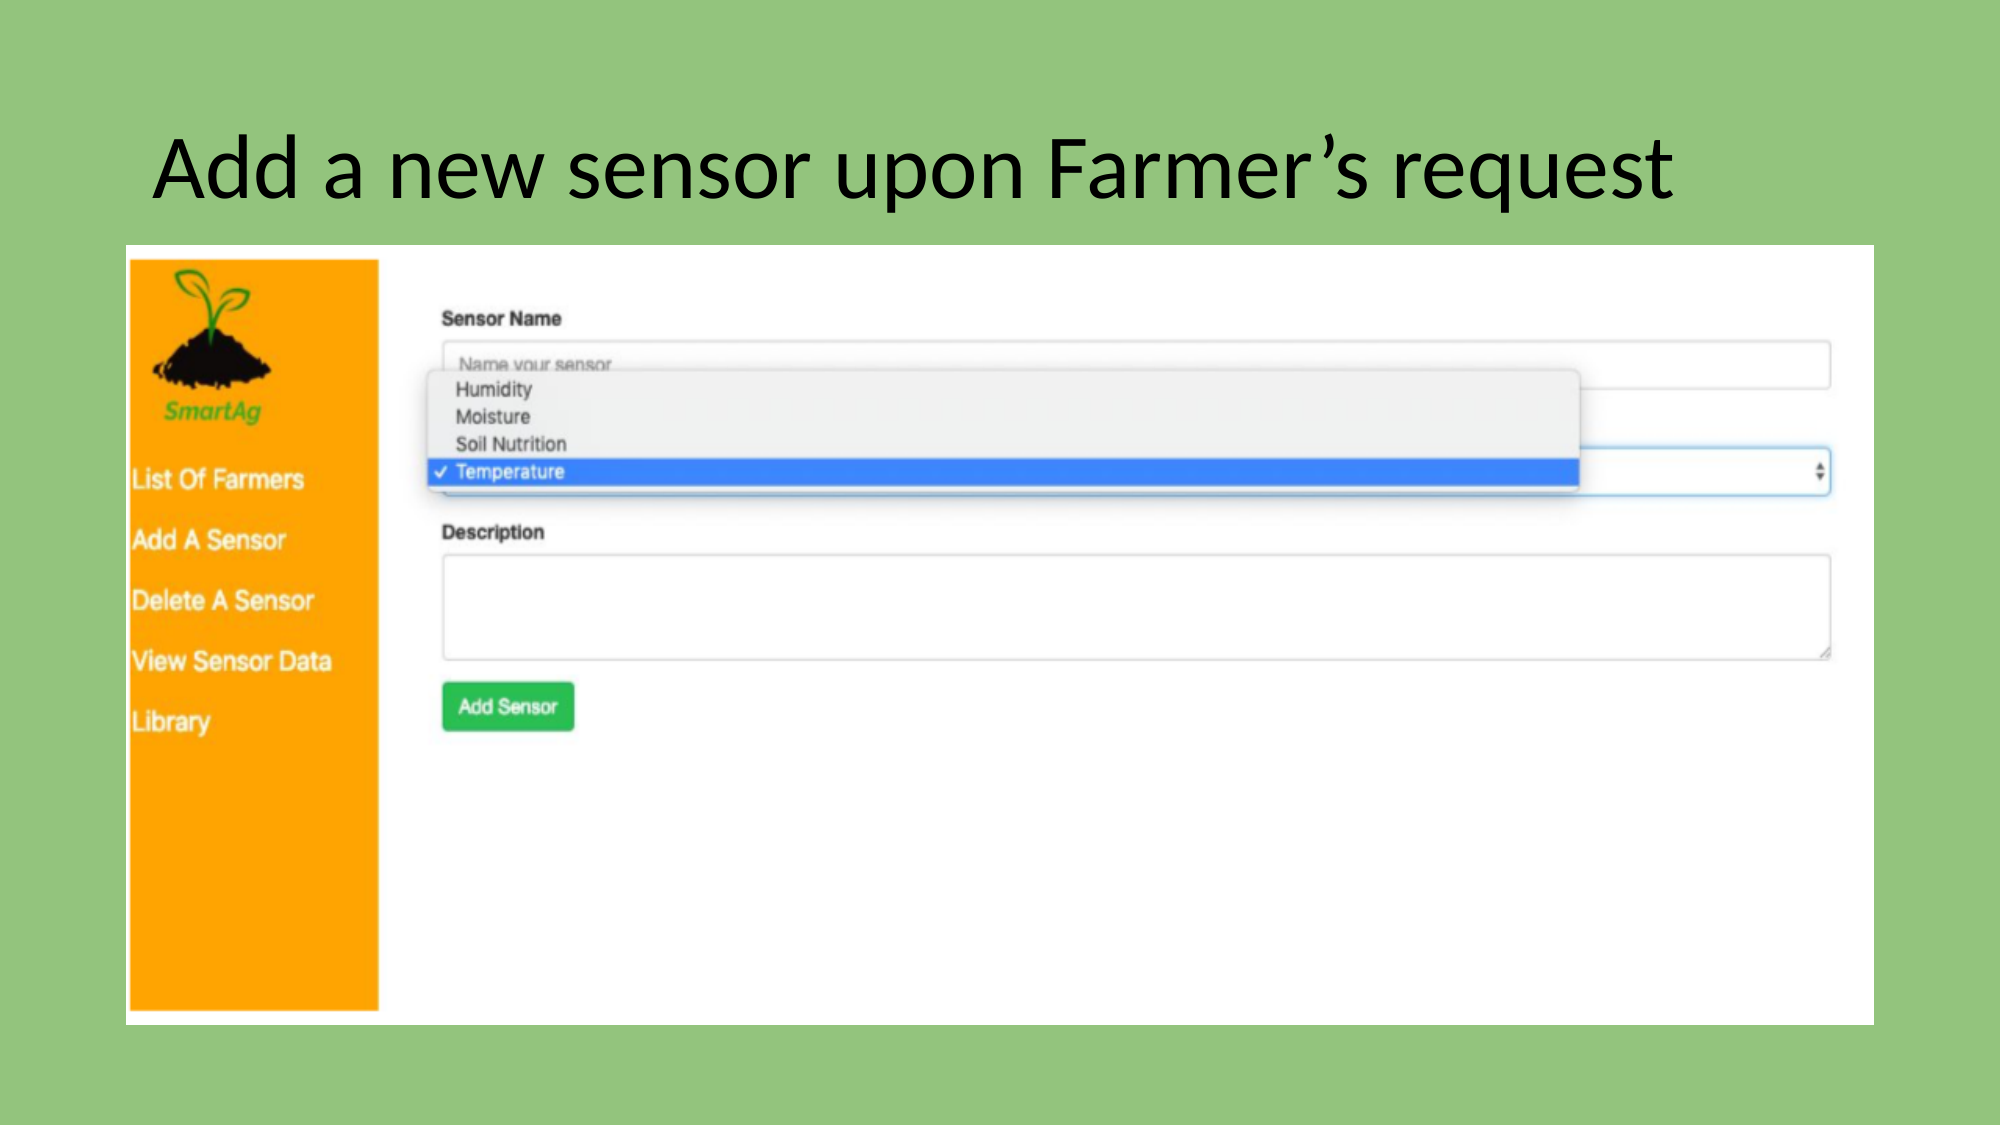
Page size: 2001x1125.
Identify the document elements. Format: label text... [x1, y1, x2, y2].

picture [126, 245, 1874, 1025]
title Add a new sensor upon Farmer’s request [137, 59, 1863, 244]
